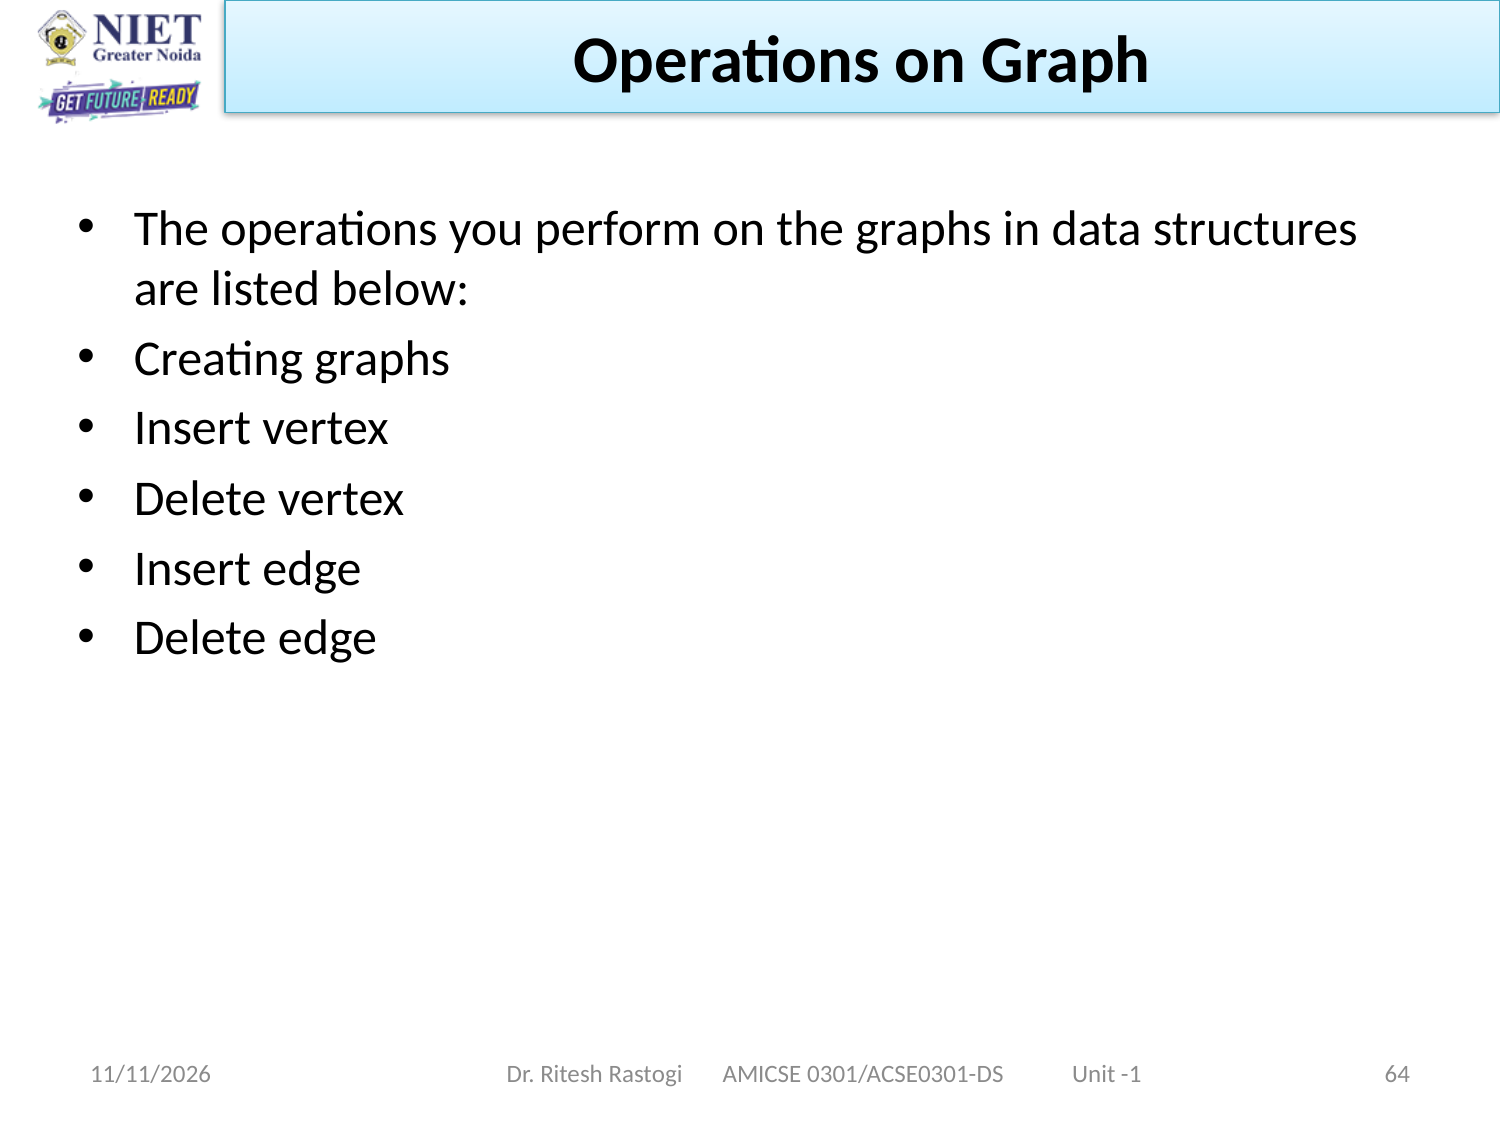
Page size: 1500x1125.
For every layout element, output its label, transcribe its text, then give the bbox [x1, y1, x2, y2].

footer Dr. Ritesh Rastogi AMICSE 0301/ACSE0301-DS Unit -1 [412, 1042, 1238, 1103]
slide_number 15-Jan-23 [75, 1042, 412, 1103]
list The operations you perform on the graphs in data structures are listed below: Creating graphs Insert vertex Delete vertex Insert edge Delete edge [62, 187, 1383, 930]
picture [0, 0, 238, 135]
slide_number 64 [1238, 1042, 1425, 1103]
text_box Operations on Graph [238, 0, 1500, 113]
